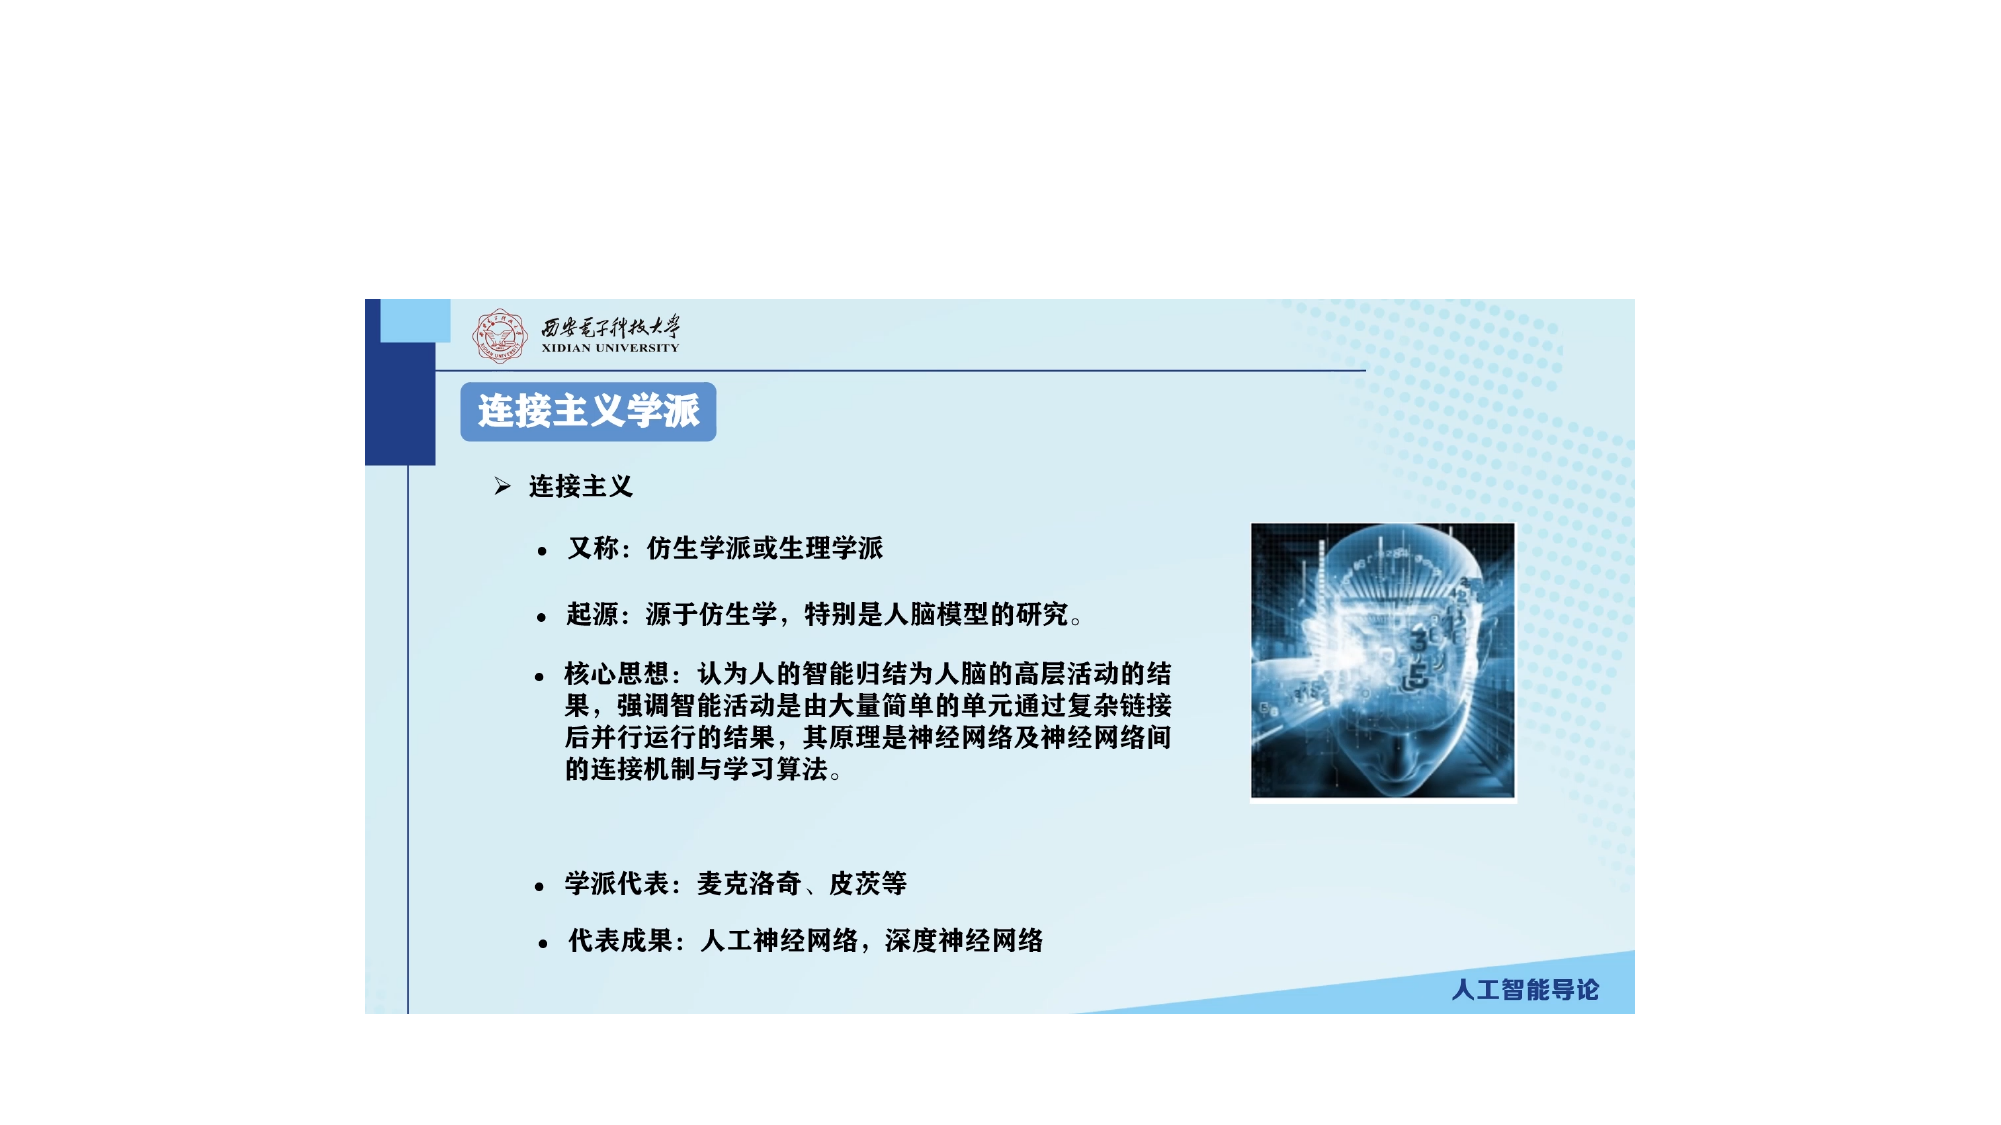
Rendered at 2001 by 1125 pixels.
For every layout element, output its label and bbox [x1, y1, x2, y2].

list [365, 299, 1635, 1014]
